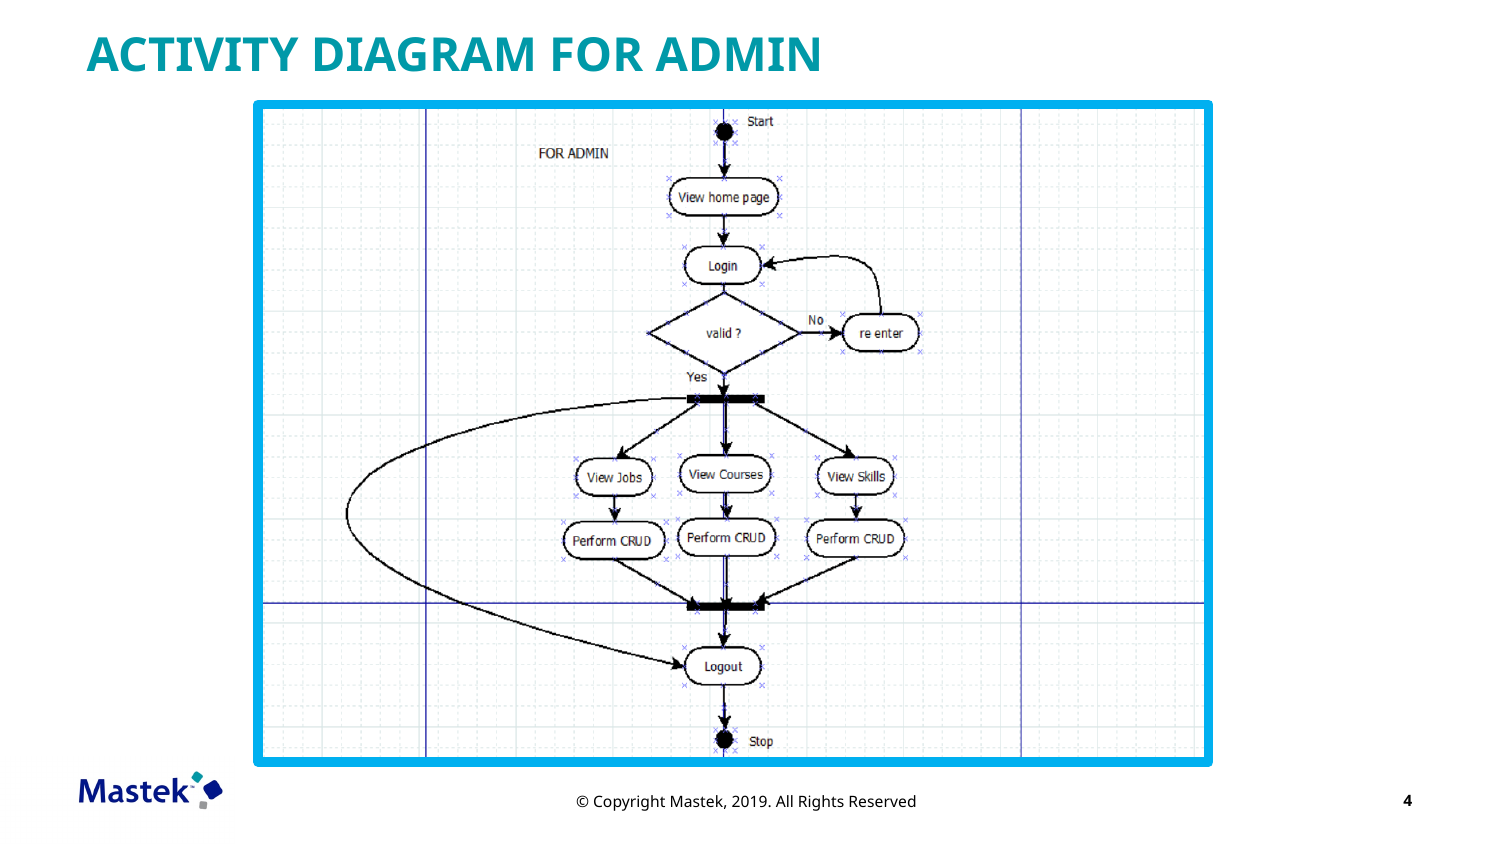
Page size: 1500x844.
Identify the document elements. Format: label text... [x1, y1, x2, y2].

list ACTIVITY DIAGRAM FOR ADMIN [73, 18, 1436, 88]
picture [264, 110, 1203, 756]
picture [0, 756, 235, 844]
